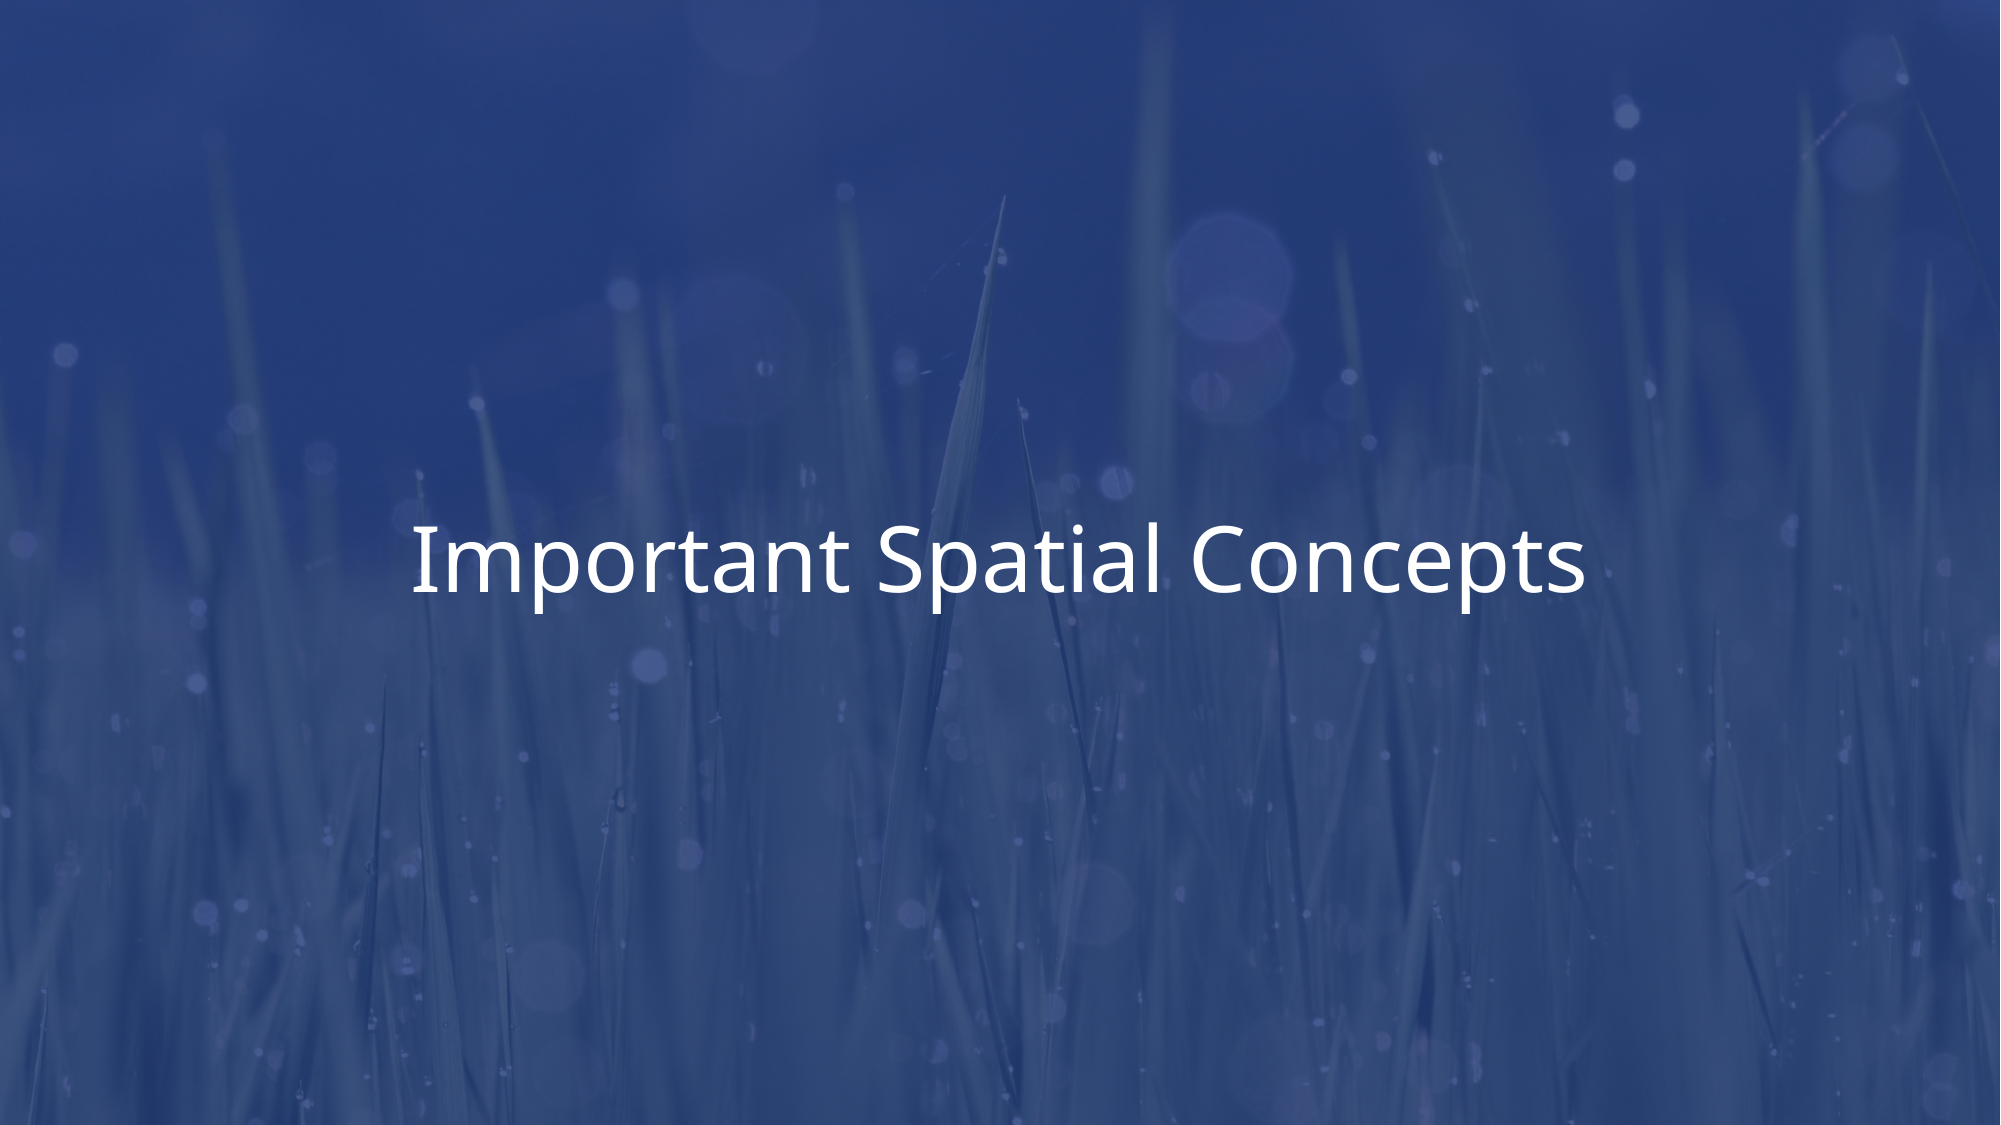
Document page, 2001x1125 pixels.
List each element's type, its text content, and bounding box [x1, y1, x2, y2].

title Important Spatial Concepts [0, 328, 2000, 797]
